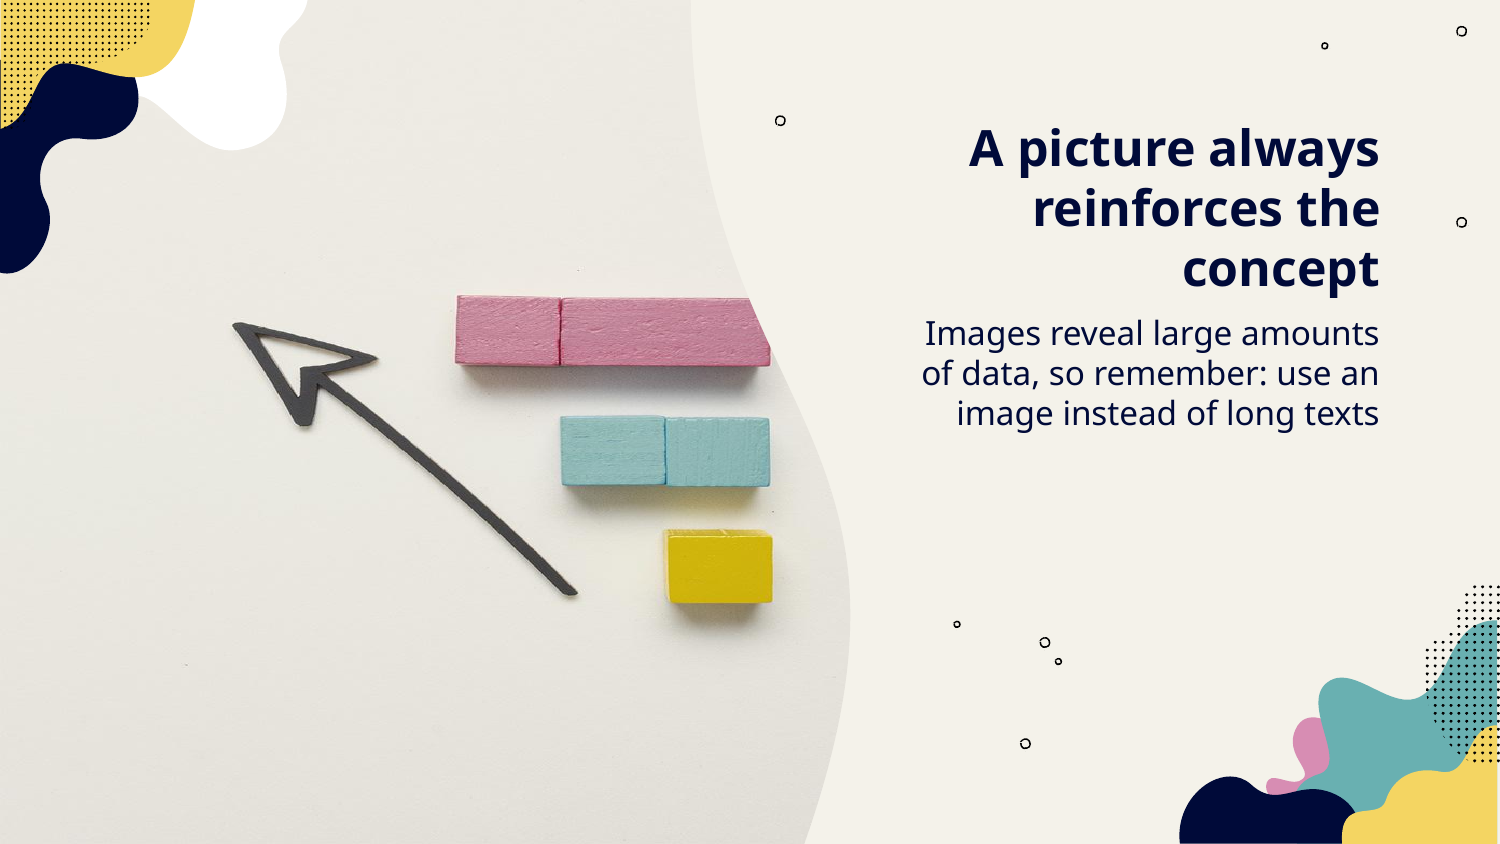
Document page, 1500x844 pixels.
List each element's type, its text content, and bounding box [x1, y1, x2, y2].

text_box [1456, 216, 1467, 228]
subtitle Images reveal large amounts of data, so remember: use an image instead of long texts [900, 302, 1396, 443]
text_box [1030, 641, 1069, 662]
text_box [1019, 738, 1032, 750]
text_box [1456, 25, 1467, 37]
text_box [3, 2, 150, 130]
text_box [952, 620, 961, 631]
title A picture always reinforces the concept [900, 121, 1396, 292]
text_box [1321, 42, 1331, 50]
picture [0, 0, 856, 844]
